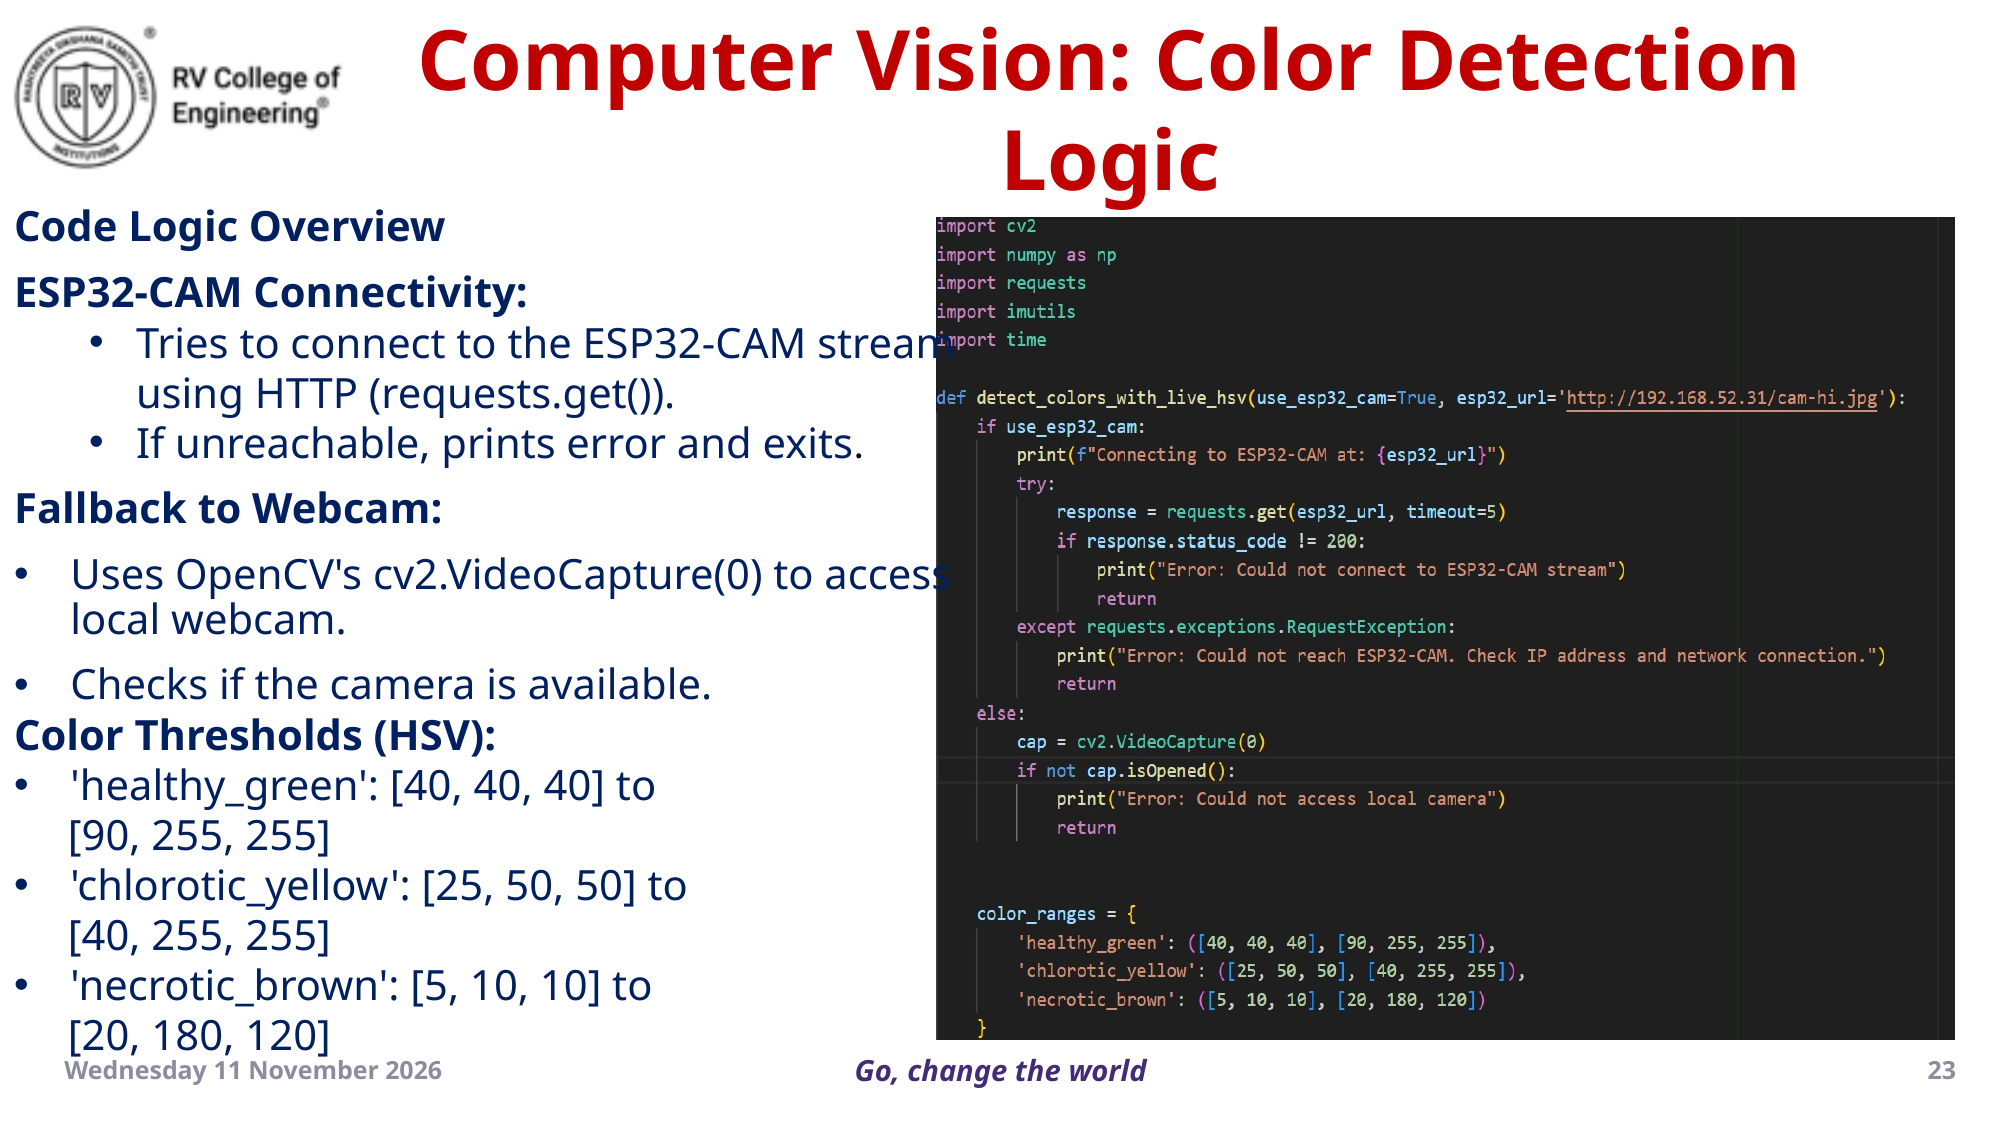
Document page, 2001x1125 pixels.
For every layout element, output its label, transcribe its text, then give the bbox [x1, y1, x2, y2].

text_box Computer Vision: Color Detection Logic [399, 0, 1821, 215]
slide_number 23 [1521, 1041, 1972, 1102]
picture [0, 12, 363, 177]
text_box Code Logic Overview ESP32-CAM Connectivity: Tries to connect to the ESP32-CAM stream using HTTP (requests.get()). If unreachable, prints error and exits. Fallback to Webcam: Uses OpenCV's cv2.VideoCapture(0) to access local webcam. Checks if the camera is available. Color Thresholds (HSV): 'healthy_green': [40, 40, 40] to [90, 255, 255] 'chlorotic_yellow': [25, 50, 50] to [40, 255, 255] 'necrotic_brown': [5, 10, 10] to [20, 180, 120] [0, 198, 989, 1117]
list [936, 217, 1955, 1040]
